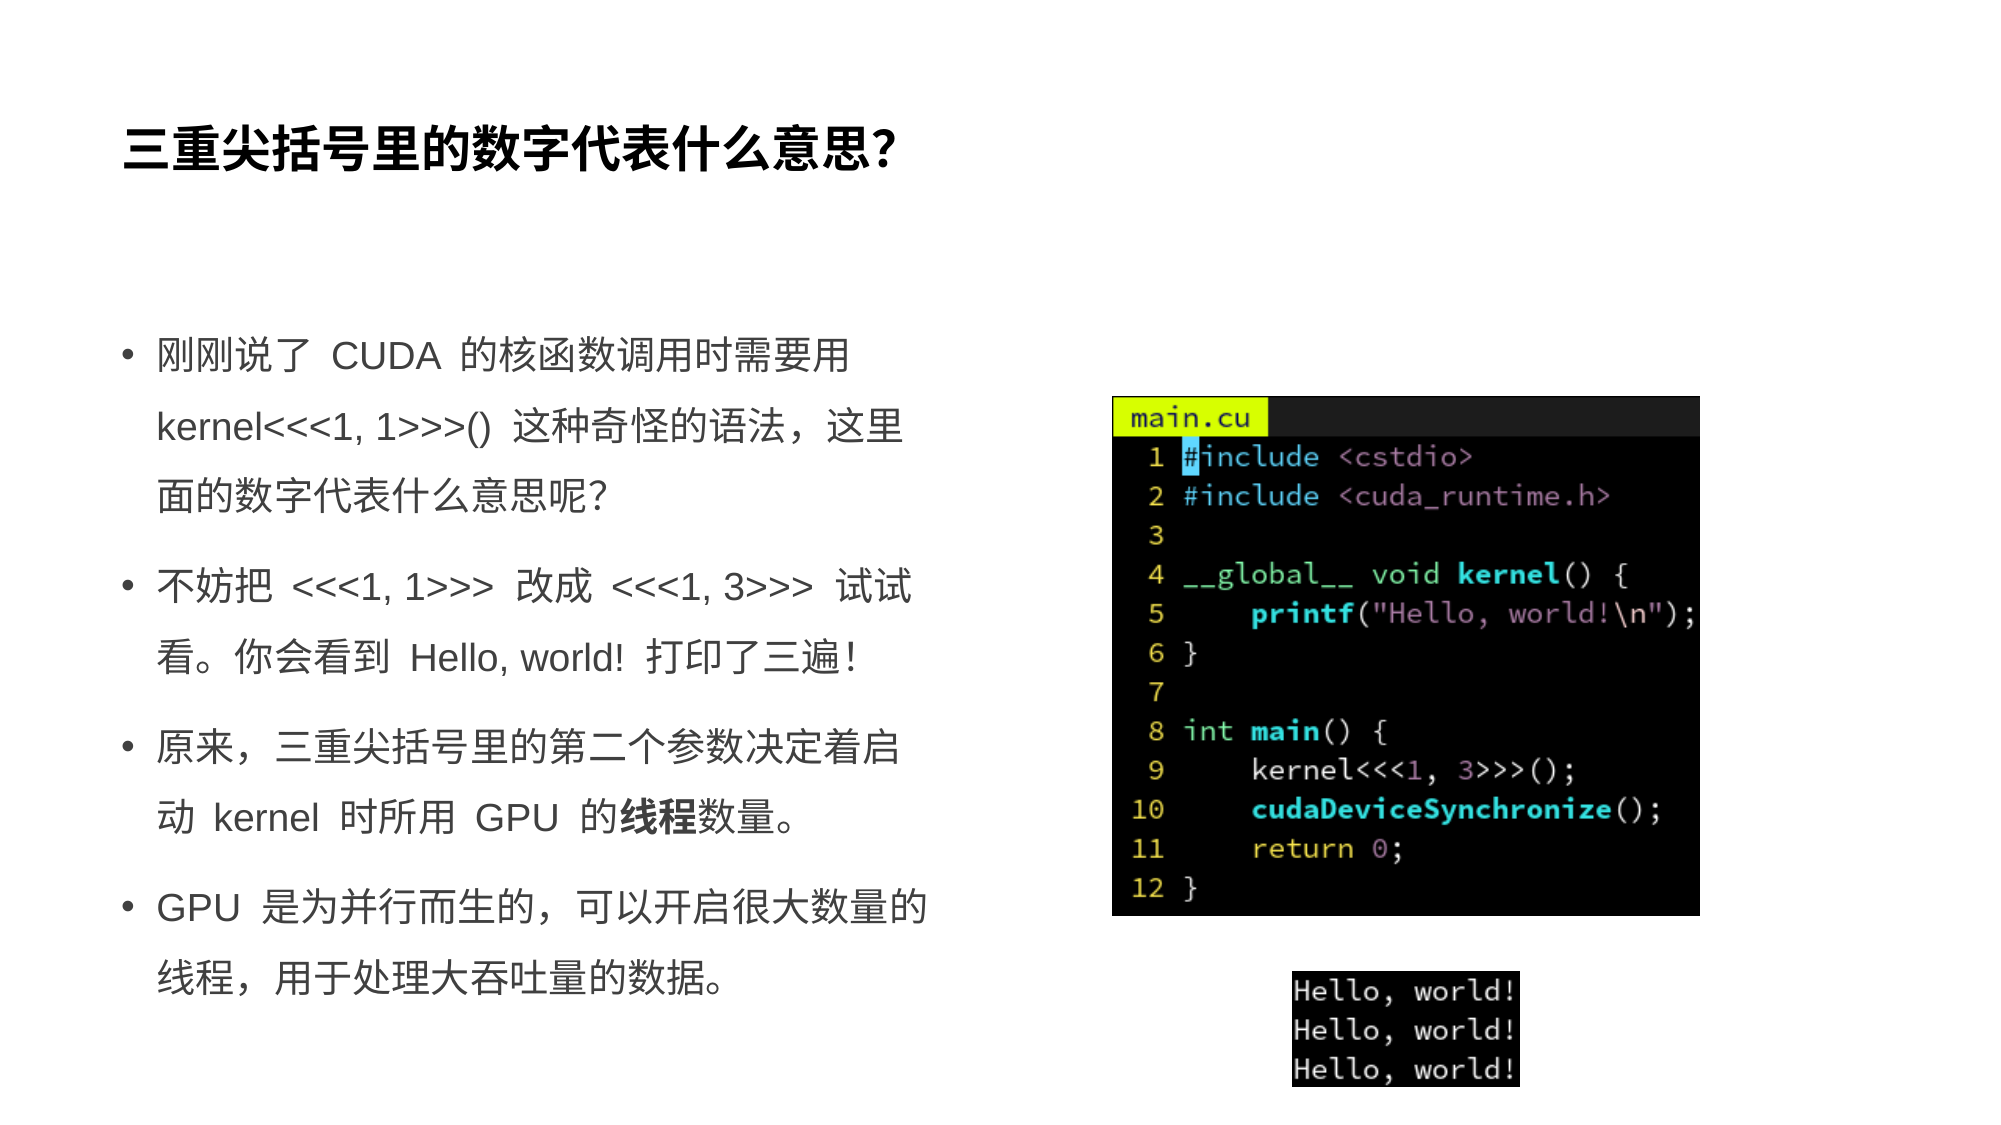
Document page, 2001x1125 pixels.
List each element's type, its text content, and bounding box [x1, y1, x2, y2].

list 刚刚说了 CUDA 的核函数调用时需要用 kernel<<<1, 1>>>() 这种奇怪的语法，这里面的数字代表什么意思呢？ 不妨把 <<<1, 1>>> 改成 <<<1, 3>>> 试试看。你会看到 Hello, world! 打印了三遍！ 原来，三重尖括号里的第二个参数决定着启动 kernel 时所用 GPU 的线程数量。 GPU 是为并行而生的，可以开启很大数量的线程，用于处理大吞吐量的数据。 [106, 299, 957, 1014]
picture [1292, 971, 1520, 1087]
title 三重尖括号里的数字代表什么意思？ [106, 42, 1832, 260]
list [1112, 396, 1700, 916]
